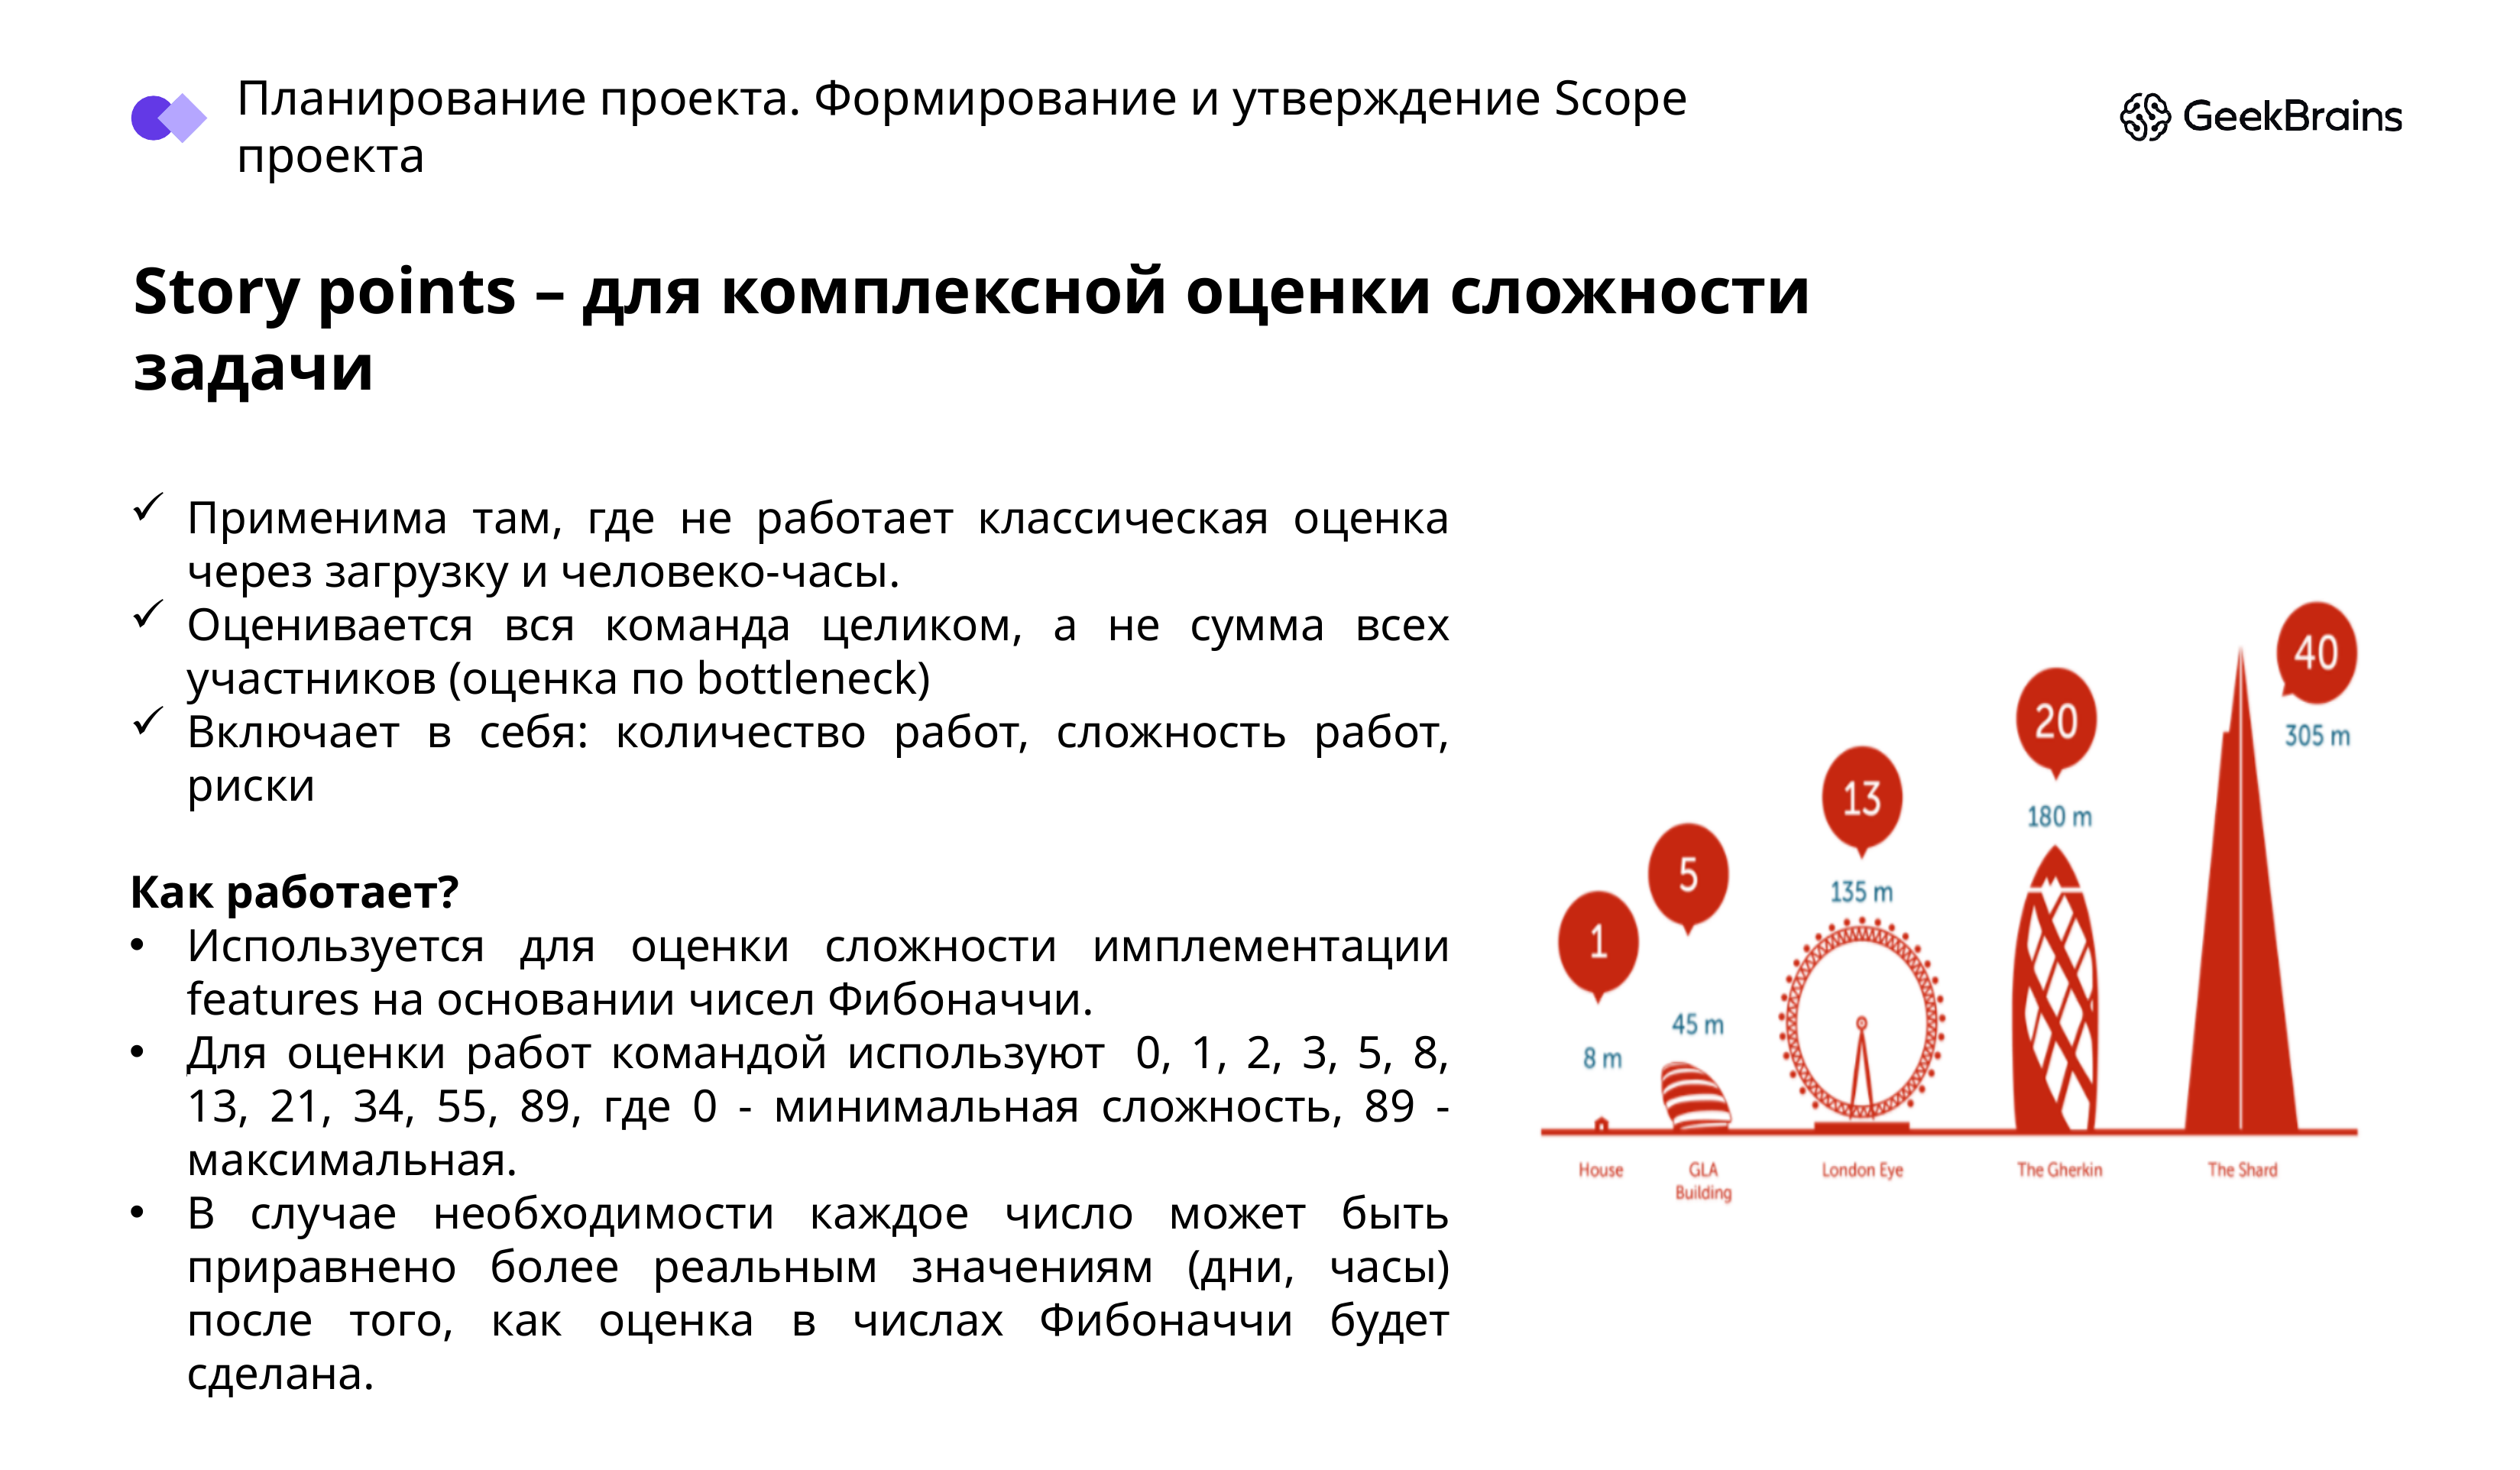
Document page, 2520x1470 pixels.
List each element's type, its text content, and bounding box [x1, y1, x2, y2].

text_box [131, 96, 171, 141]
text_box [2120, 92, 2402, 141]
title Story points – для комплексной оценки сложности задачи [131, 248, 1997, 334]
text_box Планирование проекта. Формирование и утверждение Scope проекта [225, 71, 1895, 178]
picture [1524, 575, 2386, 1222]
text_box Применима там, где не работает классическая оценка через загрузку и человеко-часы. Оценивается вся команда целиком, а не сумма всех участников (оценка по bottleneck) Включает в себя: количество работ, сложность работ, риски Как работает? Используется для оценки сложности имплементации features на основании чисел Фибоначчи. Для оценки работ командой используют 0, 1, 2, 3, 5, 8, 13, 21, 34, 55, 89, где 0 - минимальная сложность, 89 - максимальная. В случае необходимости каждое число может быть приравнено более реальным значениям (дни, часы) после того, как оценка в числах Фибоначчи будет сделана. [72, 465, 1451, 1404]
text_box [157, 92, 208, 144]
